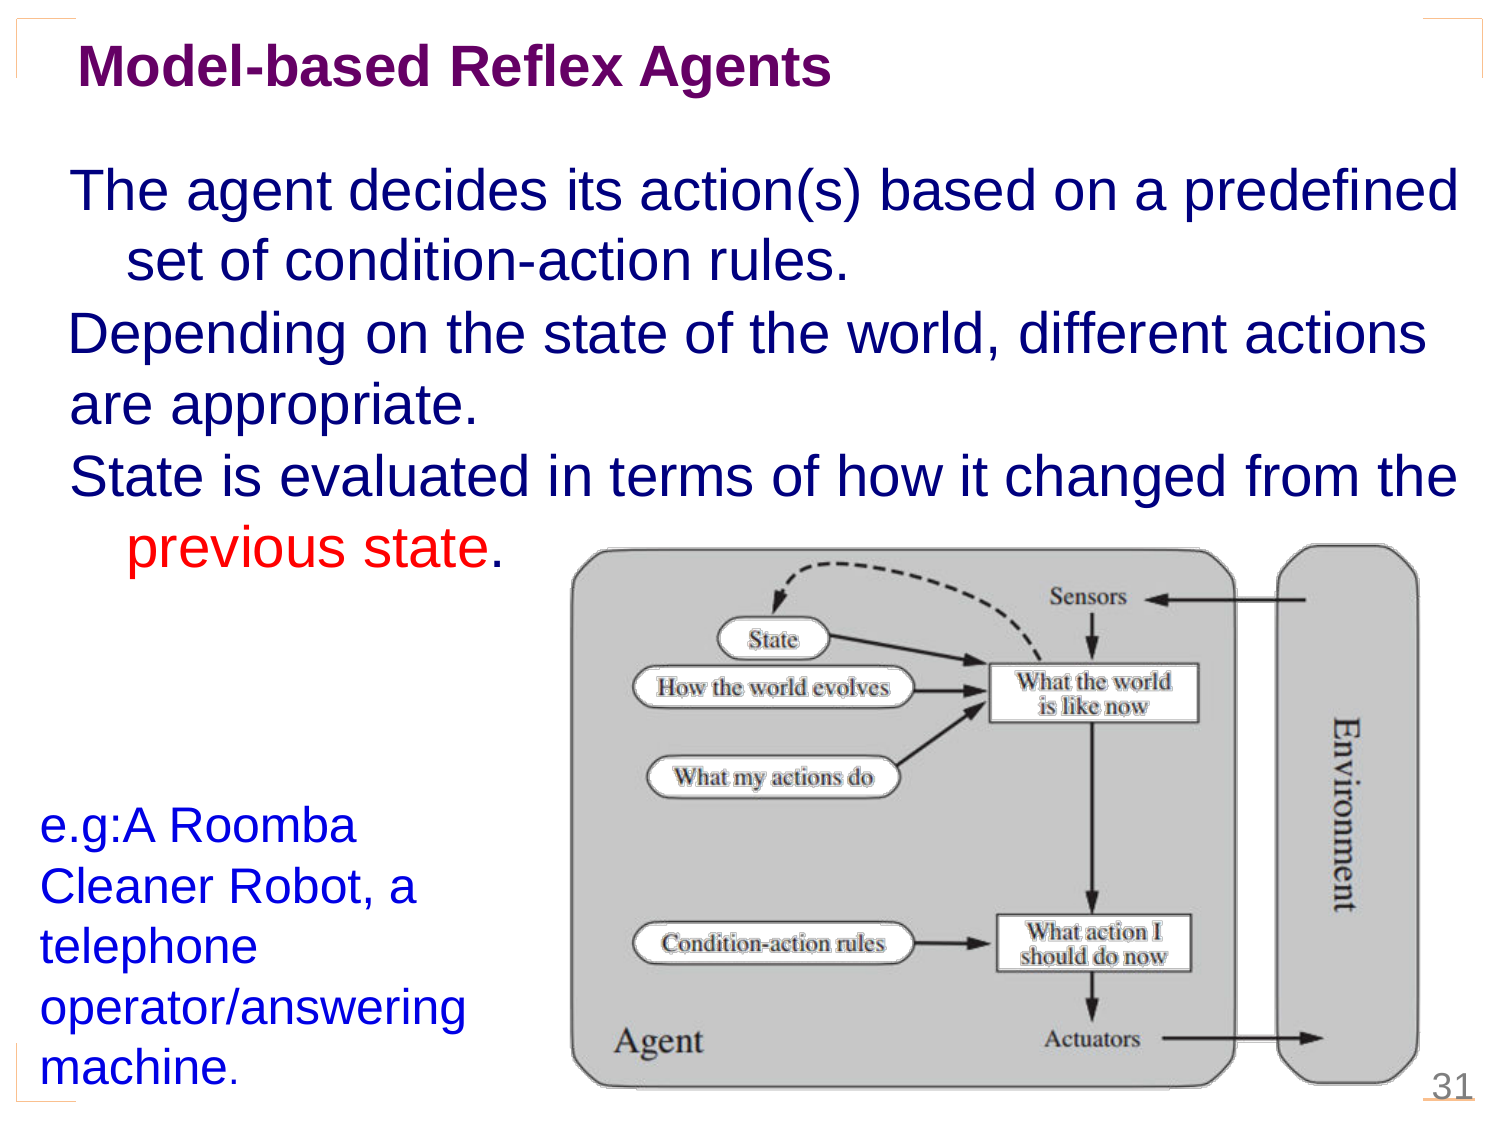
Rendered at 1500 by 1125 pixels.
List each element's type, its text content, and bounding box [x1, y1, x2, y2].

text_box The agent decides its action(s) based on a predefined set of condition-action rules. Depending on the state of the world, different actions are appropriate. State is evaluated in terms of how it changed from the previous state. [67, 150, 1465, 579]
text_box 31 [1429, 1061, 1478, 1107]
text_box e.g:A Roomba Cleaner Robot, a telephone operator/answering [37, 791, 470, 1035]
text_box machine. [37, 1034, 242, 1095]
text_box Model-based Reflex Agents [75, 28, 838, 99]
text_box [566, 535, 1421, 1096]
